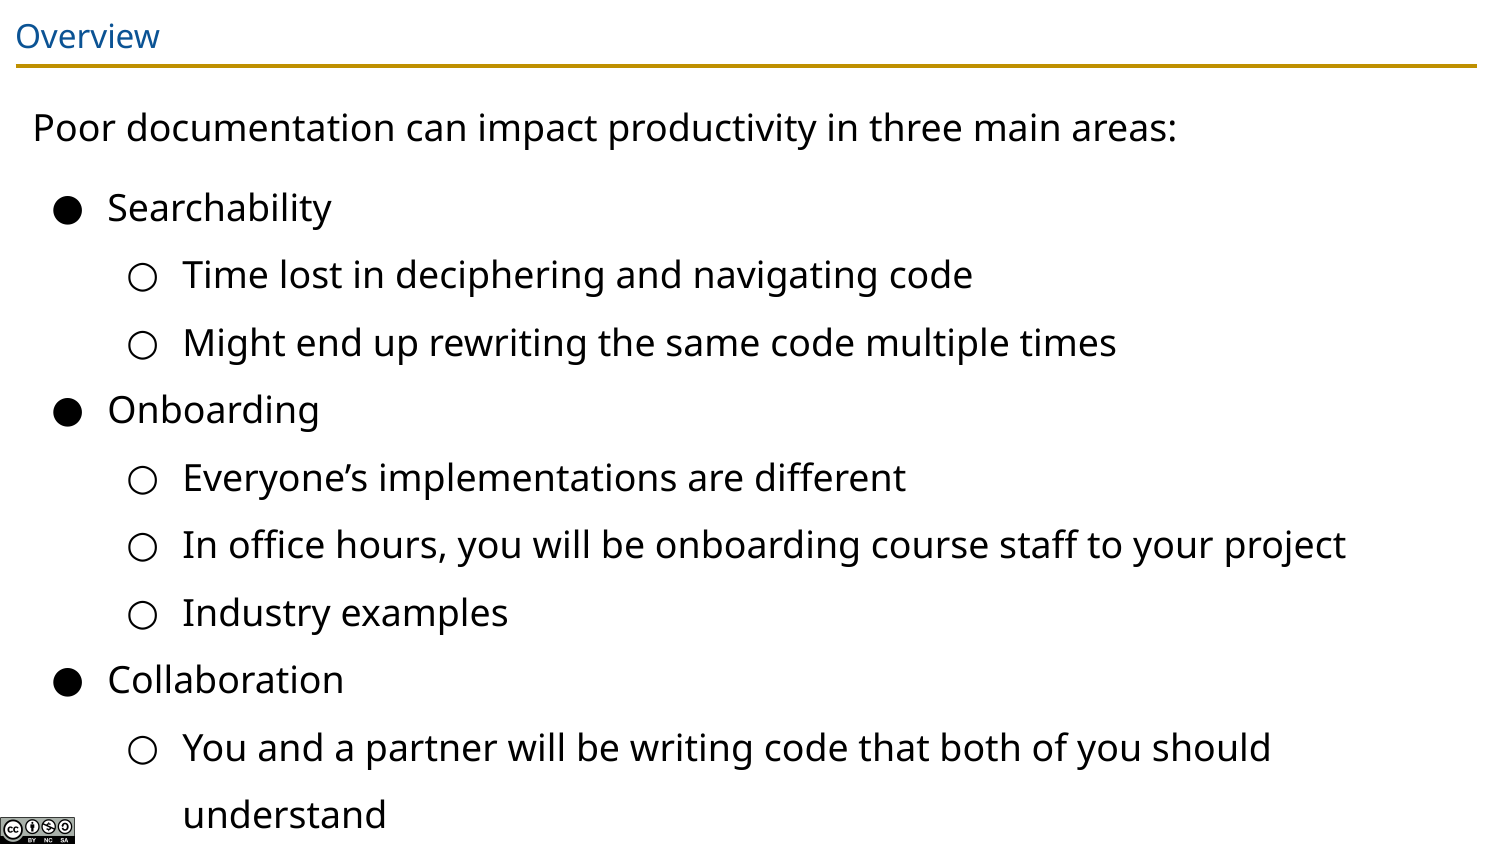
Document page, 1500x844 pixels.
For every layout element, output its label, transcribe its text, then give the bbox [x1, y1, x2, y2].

title Overview [0, 0, 1398, 65]
picture [0, 817, 75, 844]
list Poor documentation can impact productivity in three main areas: Searchability Time lost in deciphering and navigating code Might end up rewriting the same code multiple times Onboarding Everyone’s implementations are different In office hours, you will be onboarding course staff to your project Industry examples Collaboration You and a partner will be writing code that both of you should understand [17, 65, 1416, 789]
